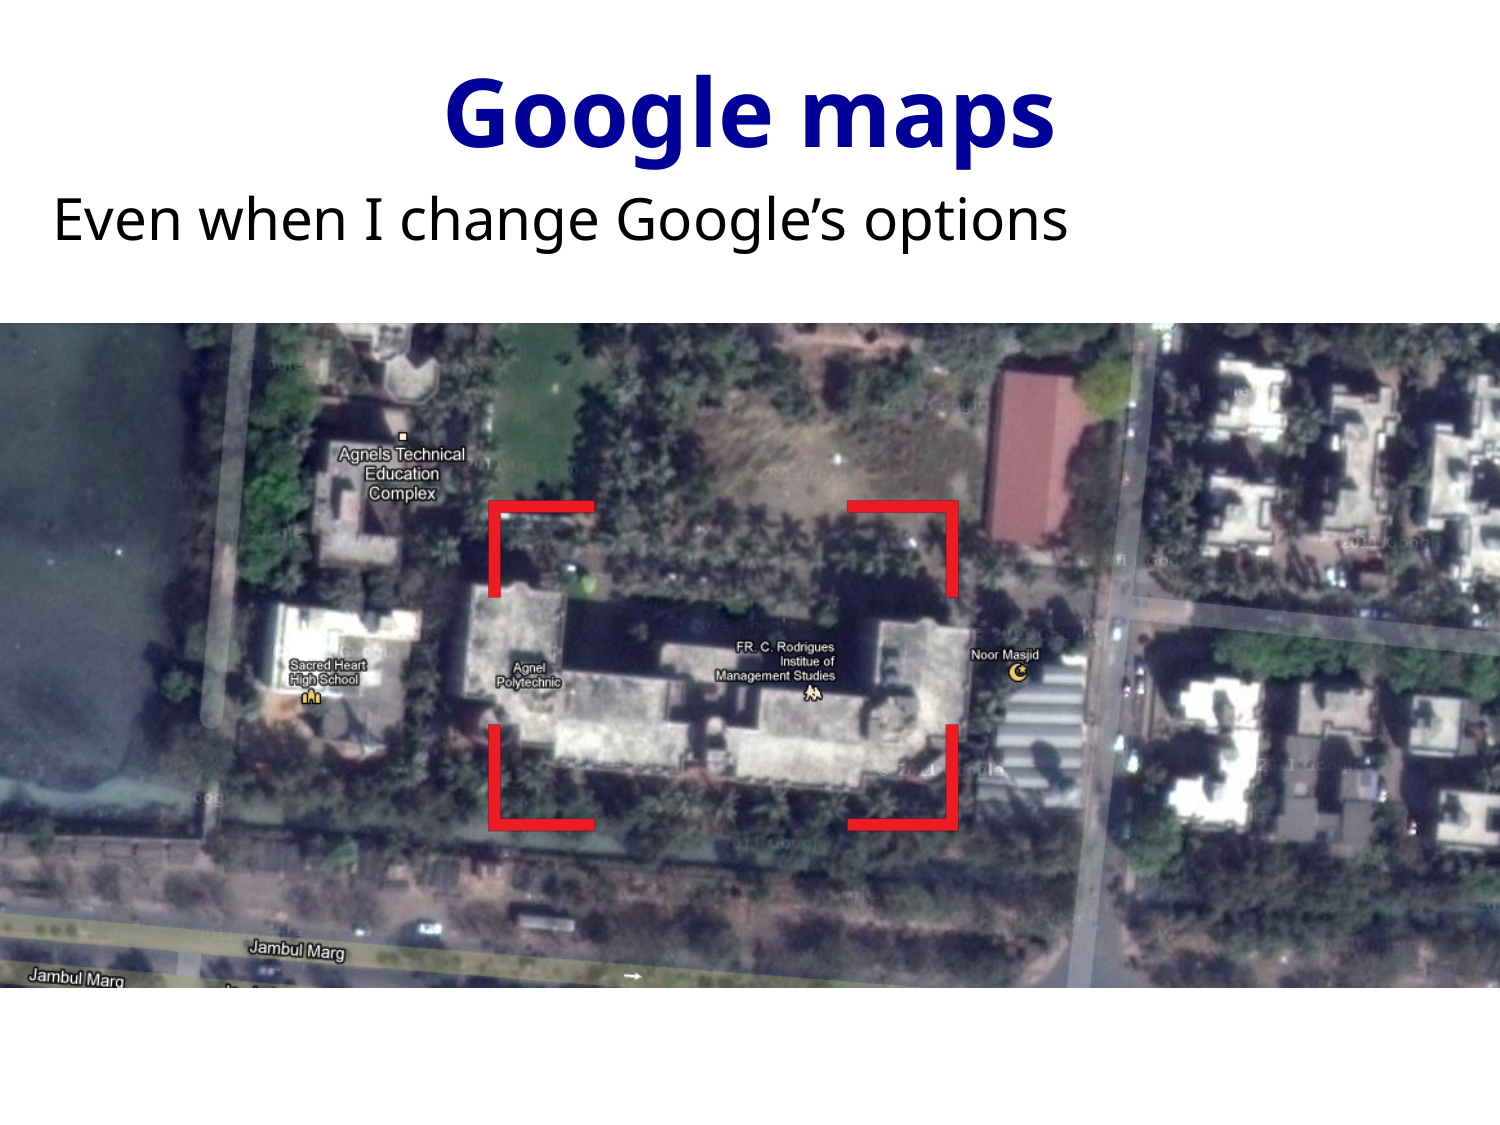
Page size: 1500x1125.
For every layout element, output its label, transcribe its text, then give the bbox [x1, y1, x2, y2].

list Even when I change Google’s options [37, 174, 1463, 263]
picture [0, 323, 1500, 988]
title Google maps [75, 45, 1425, 174]
